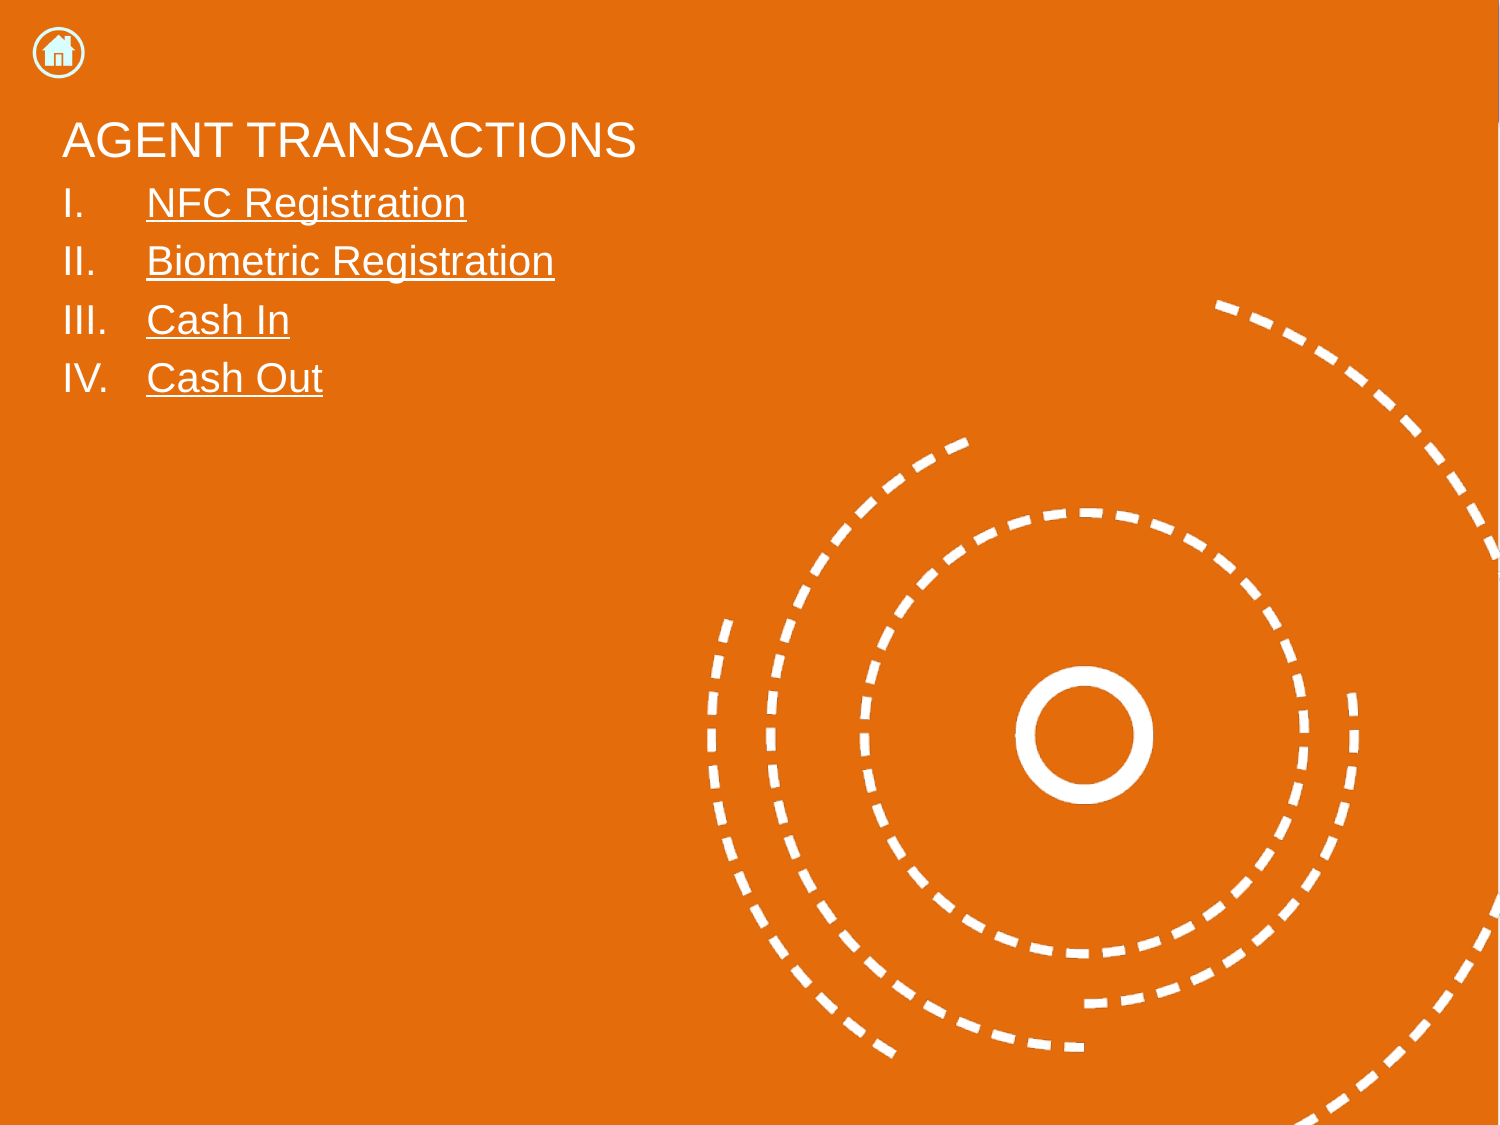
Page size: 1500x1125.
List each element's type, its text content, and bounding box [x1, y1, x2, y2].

picture [31, 26, 85, 79]
list AGENT TRANSACTIONS NFC Registration Biometric Registration Cash In Cash Out [47, 100, 887, 213]
picture [707, 300, 1500, 1125]
